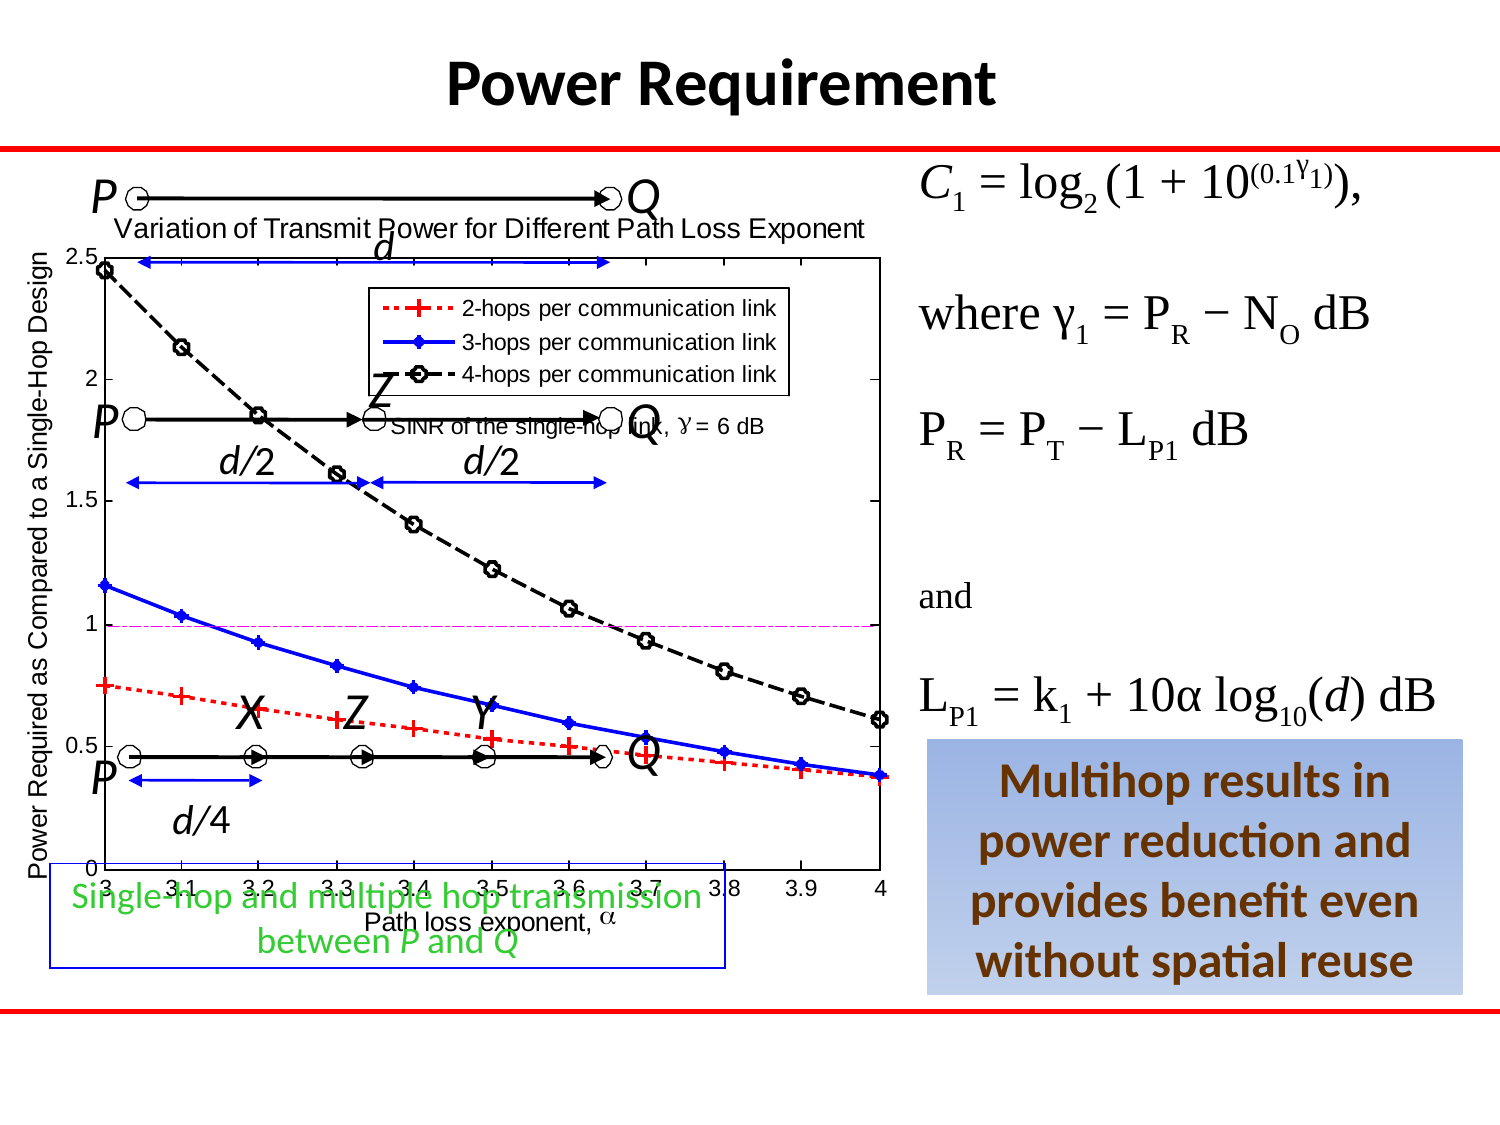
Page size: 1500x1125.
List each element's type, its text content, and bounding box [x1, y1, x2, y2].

text_box C1 = log2 (1 + 10(0.1γ1)), where γ1 = PR − NO dB PR = PT − LP1 dB and LP1 = k1 + 10α log10(d) dB [903, 157, 1471, 740]
text_box Multihop results in power reduction and provides benefit even without spatial reuse [927, 740, 1463, 995]
picture [726, 200, 975, 953]
picture [0, 200, 49, 953]
title Power Requirement [431, 30, 1081, 119]
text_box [49, 160, 726, 970]
text_box C1 = log2 (1 + 10(0.1γ1)), where γ1 = PR − NO dB PR = PT − LP1 dB and LP1 = k1 + 10α log10(d) dB [903, 137, 1471, 148]
